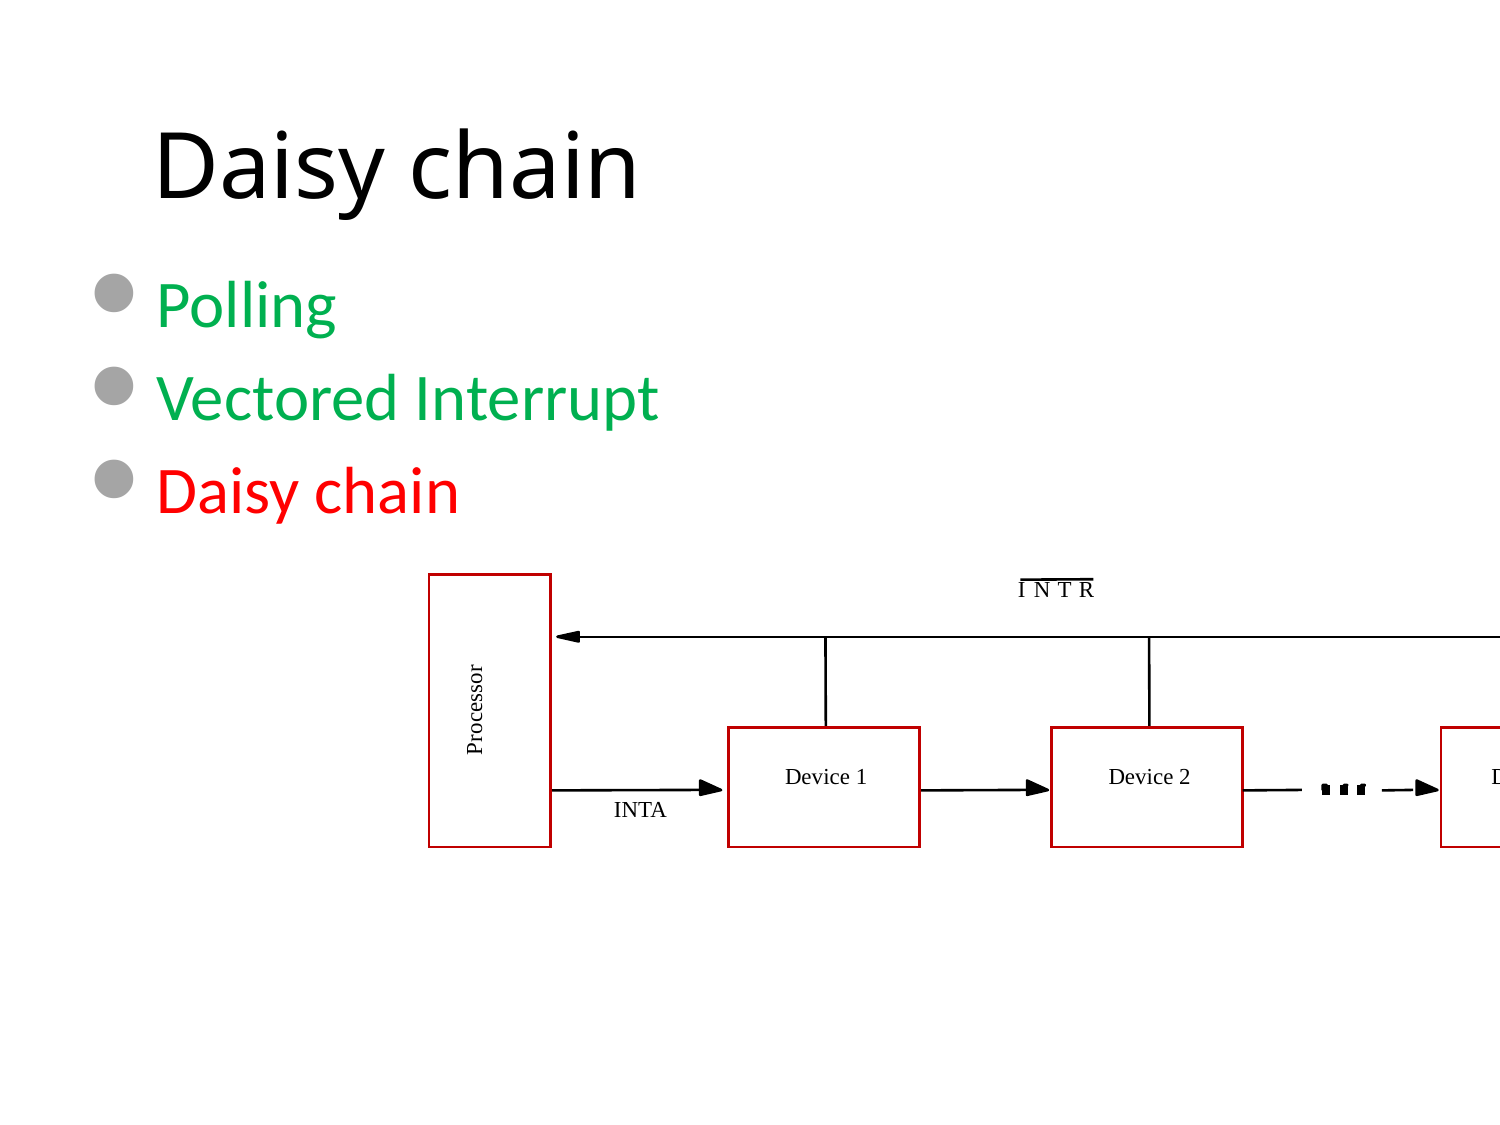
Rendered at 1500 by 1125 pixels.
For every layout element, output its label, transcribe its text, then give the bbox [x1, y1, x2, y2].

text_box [429, 574, 1500, 848]
title Daisy chain [137, 59, 1500, 262]
text_box Polling Vectored Interrupt Daisy chain [75, 262, 1500, 1005]
